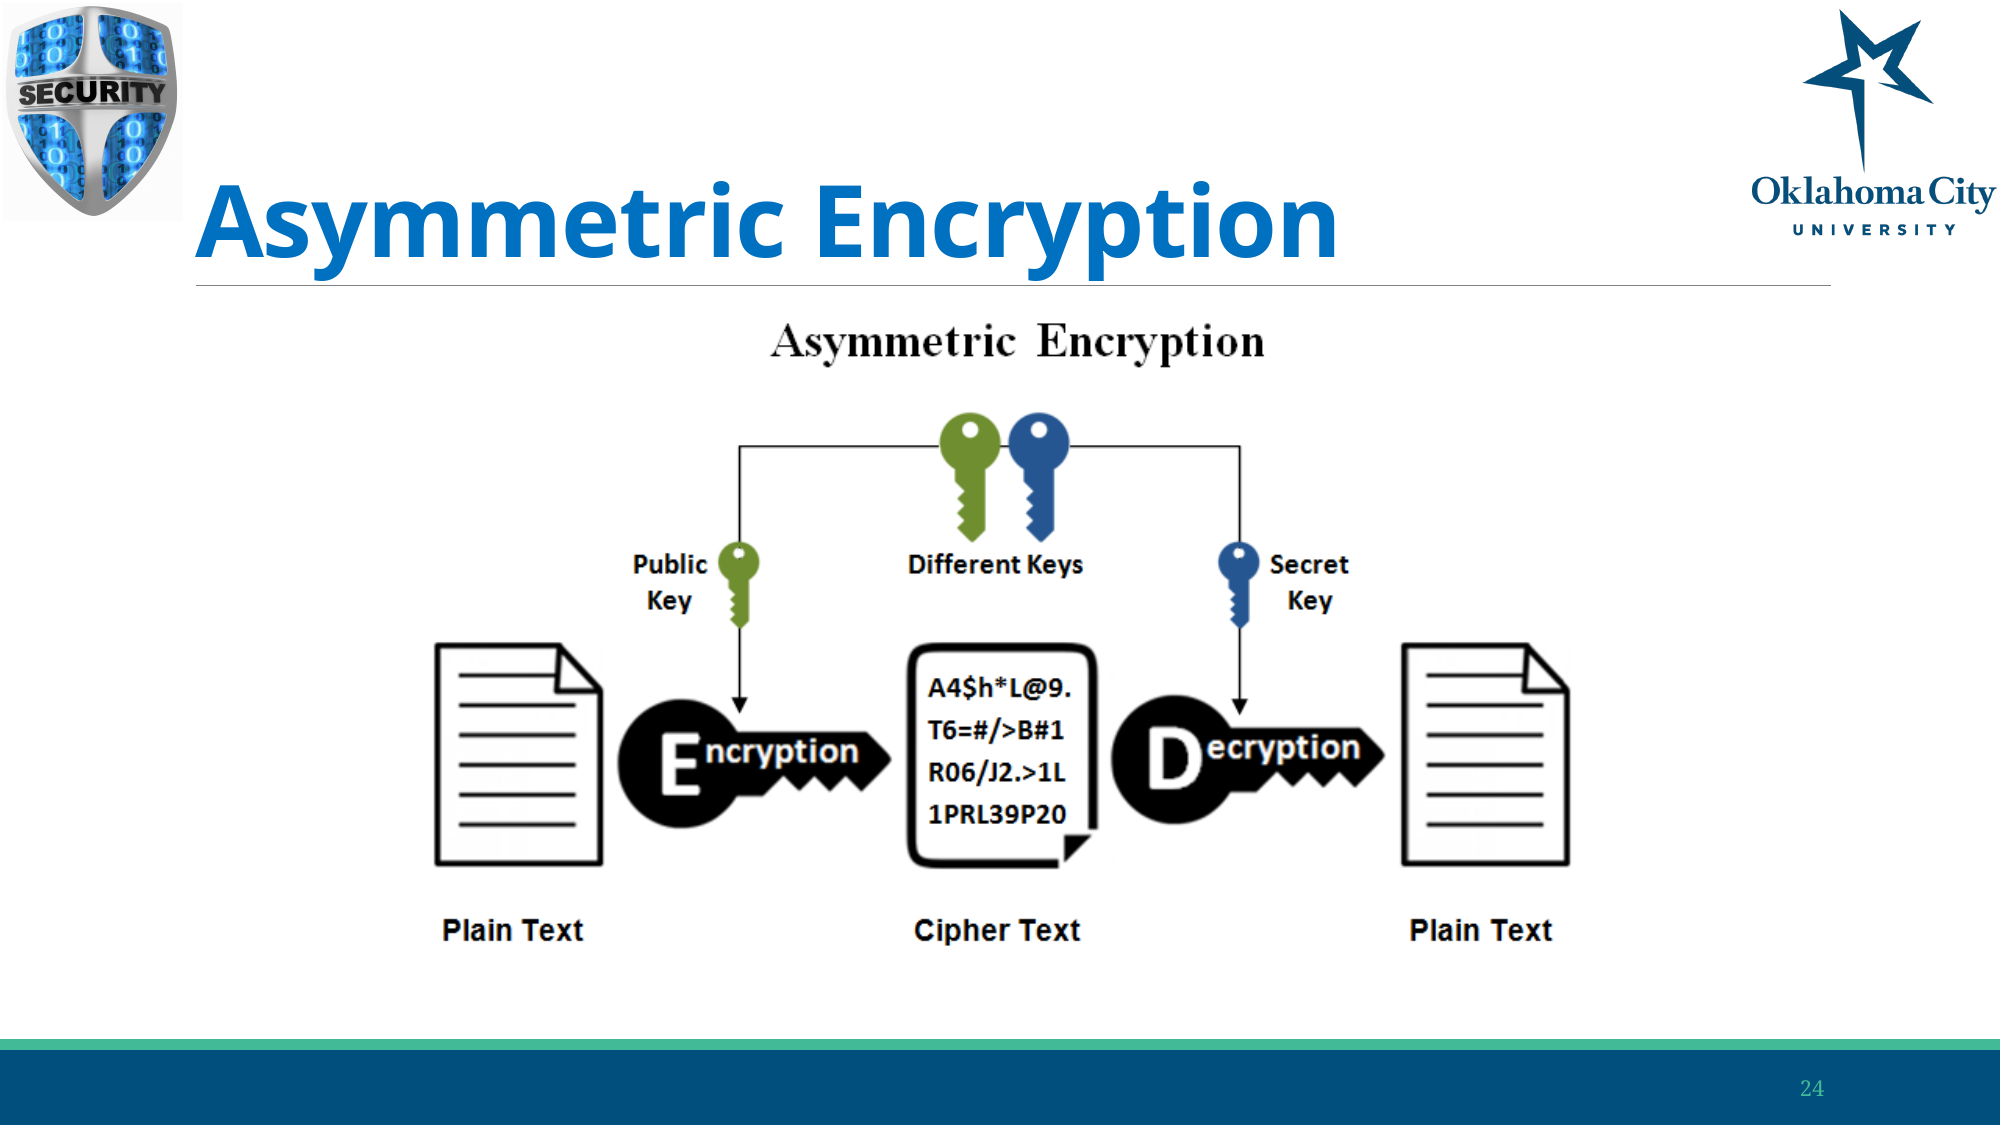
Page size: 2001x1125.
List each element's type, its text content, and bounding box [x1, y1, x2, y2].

picture [1740, 0, 2001, 246]
title Asymmetric Encryption [180, 47, 1830, 285]
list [377, 293, 1623, 975]
picture [2, 3, 183, 221]
slide_number 24 [1624, 1059, 1840, 1120]
